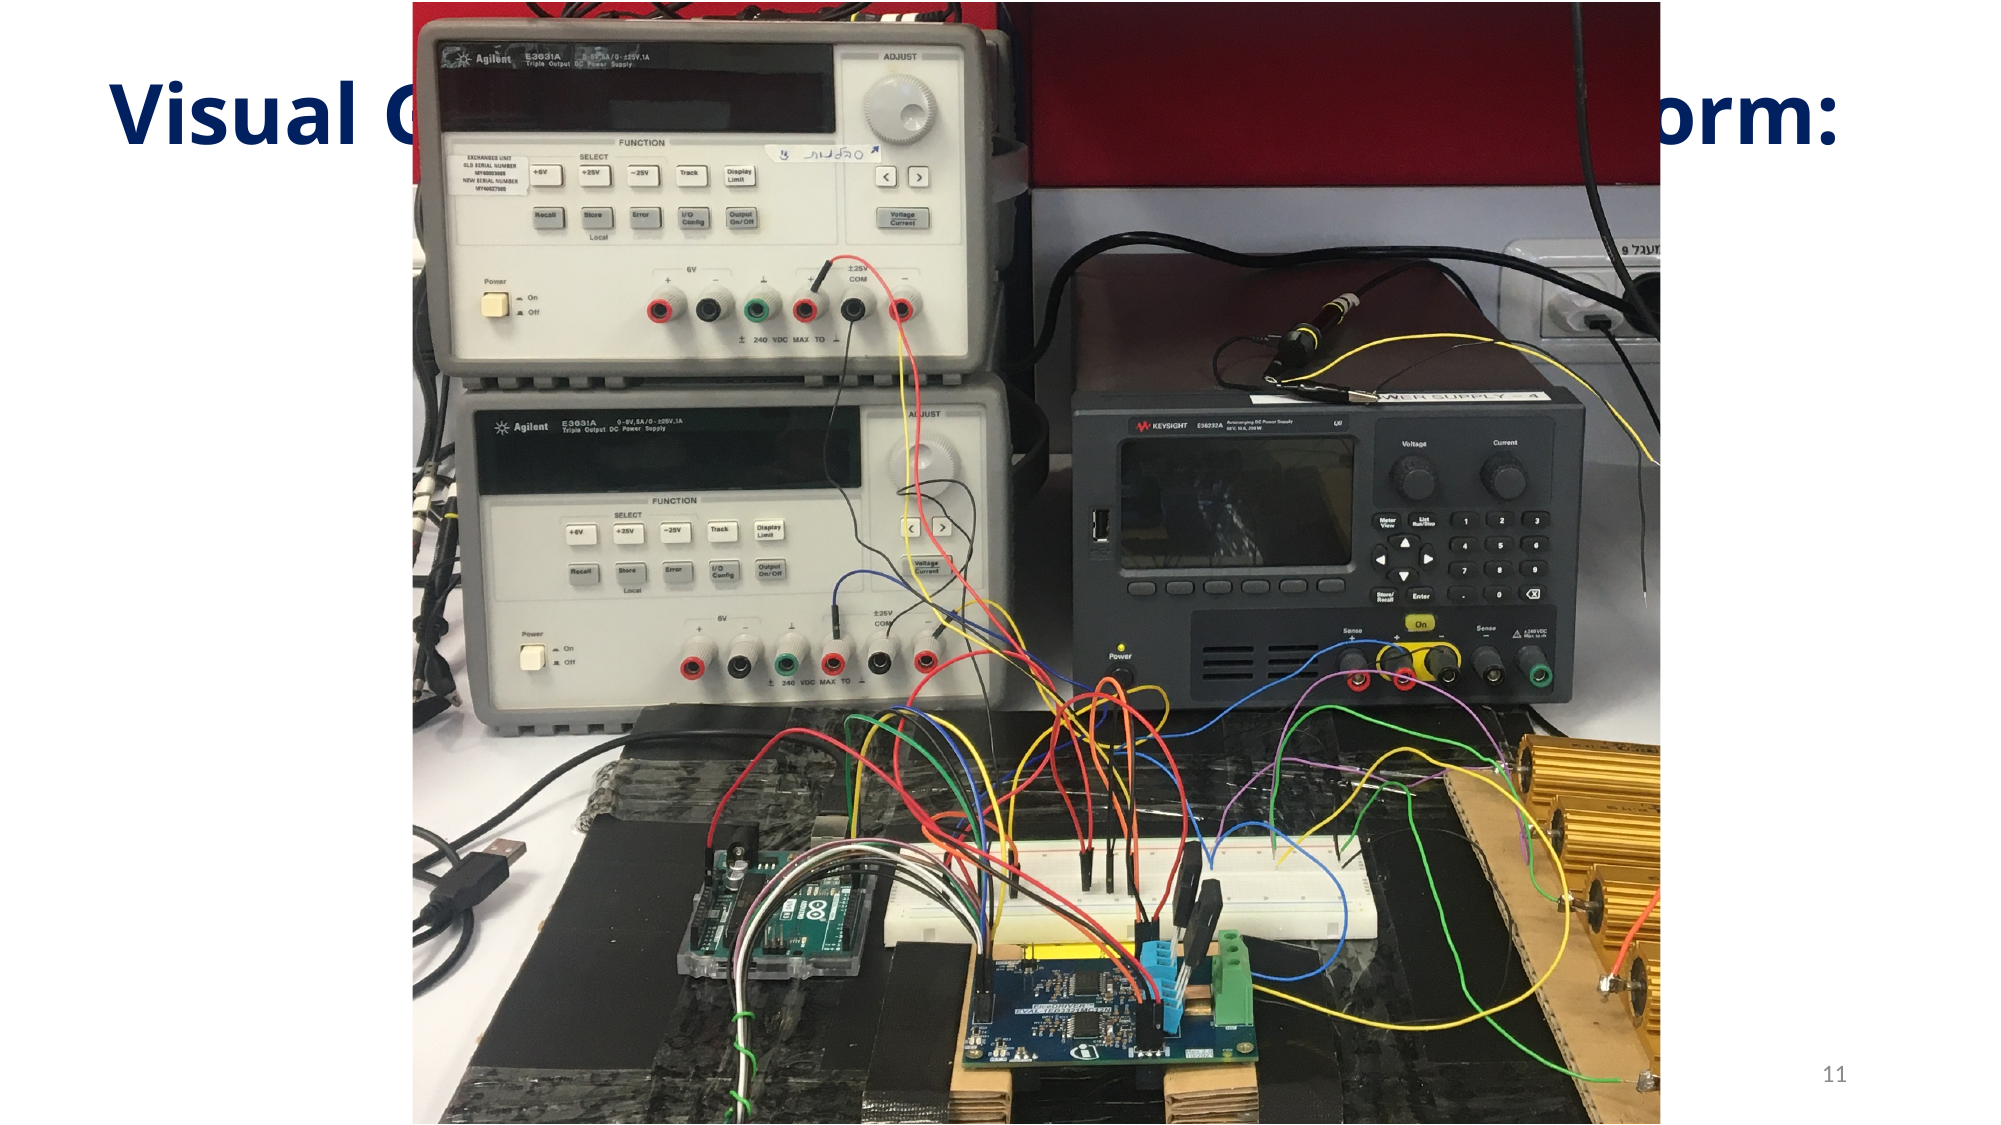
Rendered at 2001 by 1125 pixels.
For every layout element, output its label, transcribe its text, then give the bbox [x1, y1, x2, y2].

text_box Visual Glance of the Connection Platform: [1661, 64, 1906, 171]
picture [412, 2, 1661, 1124]
text_box Visual Glance of the Connection Platform: [94, 64, 412, 171]
slide_number 11 [1661, 1042, 1863, 1103]
